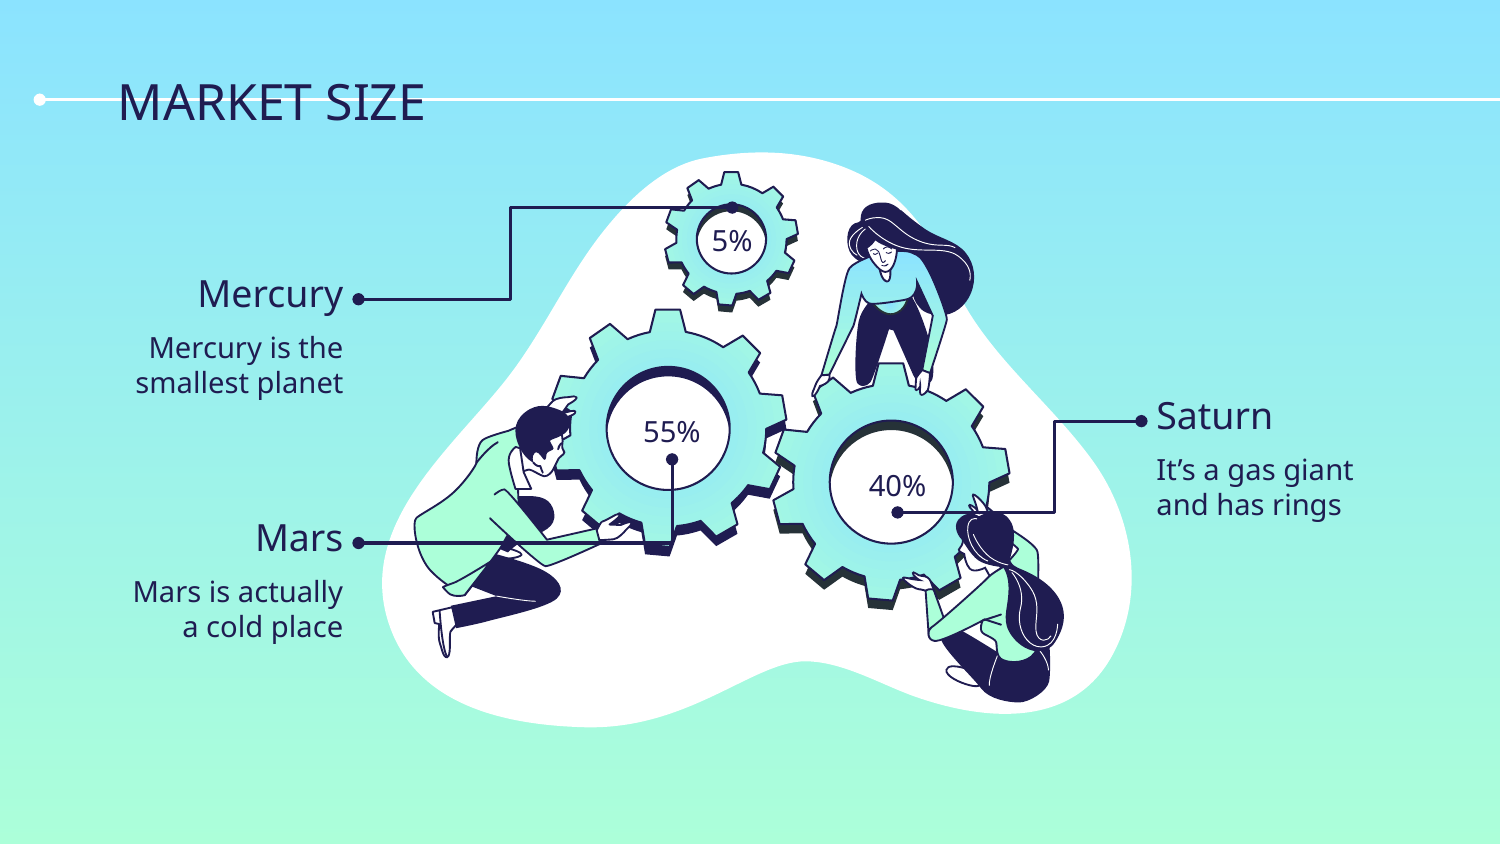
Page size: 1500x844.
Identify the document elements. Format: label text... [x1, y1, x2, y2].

text_box [353, 152, 1147, 728]
title Mars [61, 498, 348, 588]
text_box [1148, 303, 1152, 376]
text_box [358, 459, 673, 544]
text_box [358, 207, 733, 300]
list Mercury is the smallest planet [117, 344, 348, 404]
list It’s a gas giant and has rings [1150, 466, 1383, 526]
title Saturn [1150, 376, 1438, 466]
title Mercury [61, 255, 348, 344]
text_box [897, 420, 1142, 513]
title MARKET SIZE [102, 55, 1101, 144]
list Mars is actually a cold place [117, 588, 348, 648]
